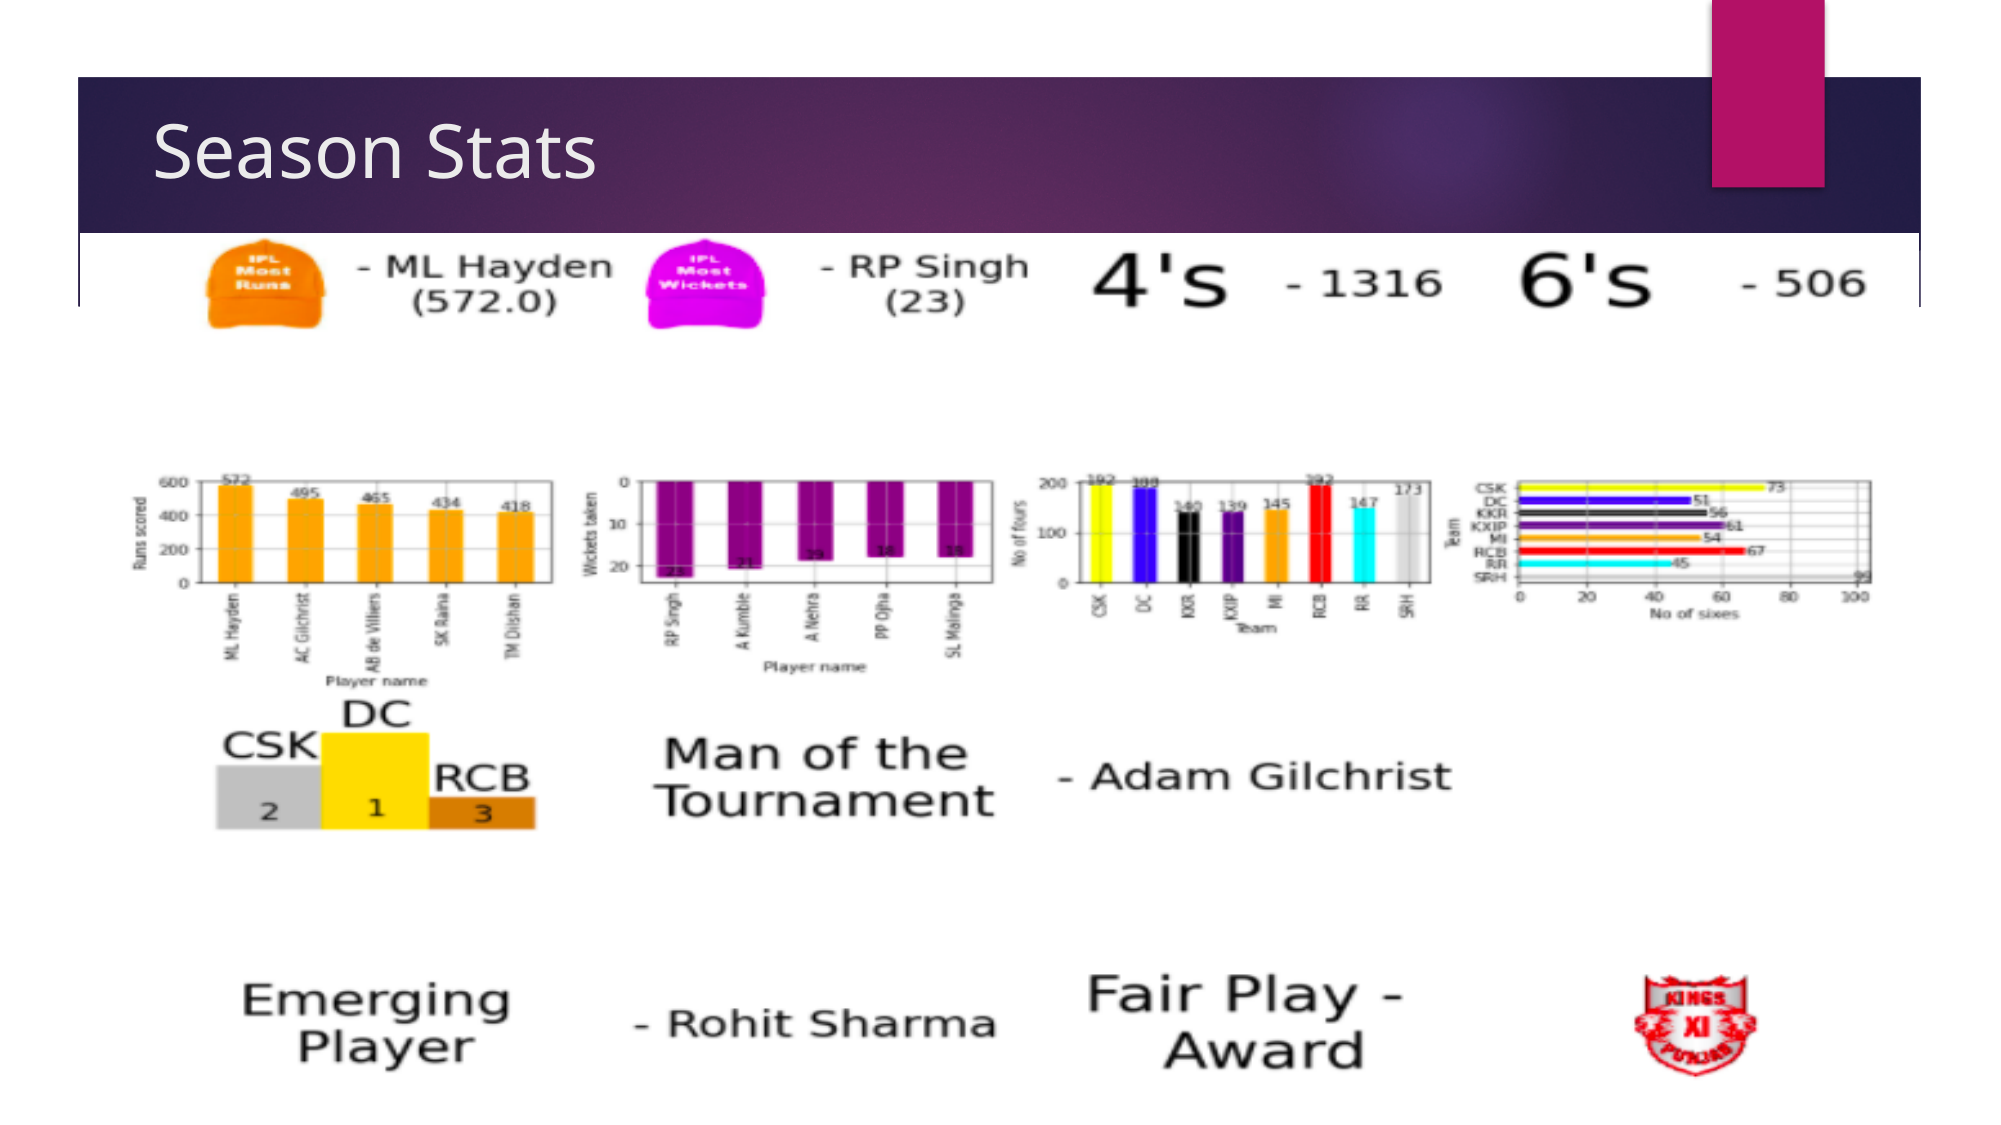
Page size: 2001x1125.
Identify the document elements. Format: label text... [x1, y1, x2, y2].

title Season Stats [137, 90, 1627, 208]
picture [79, 78, 1920, 1109]
